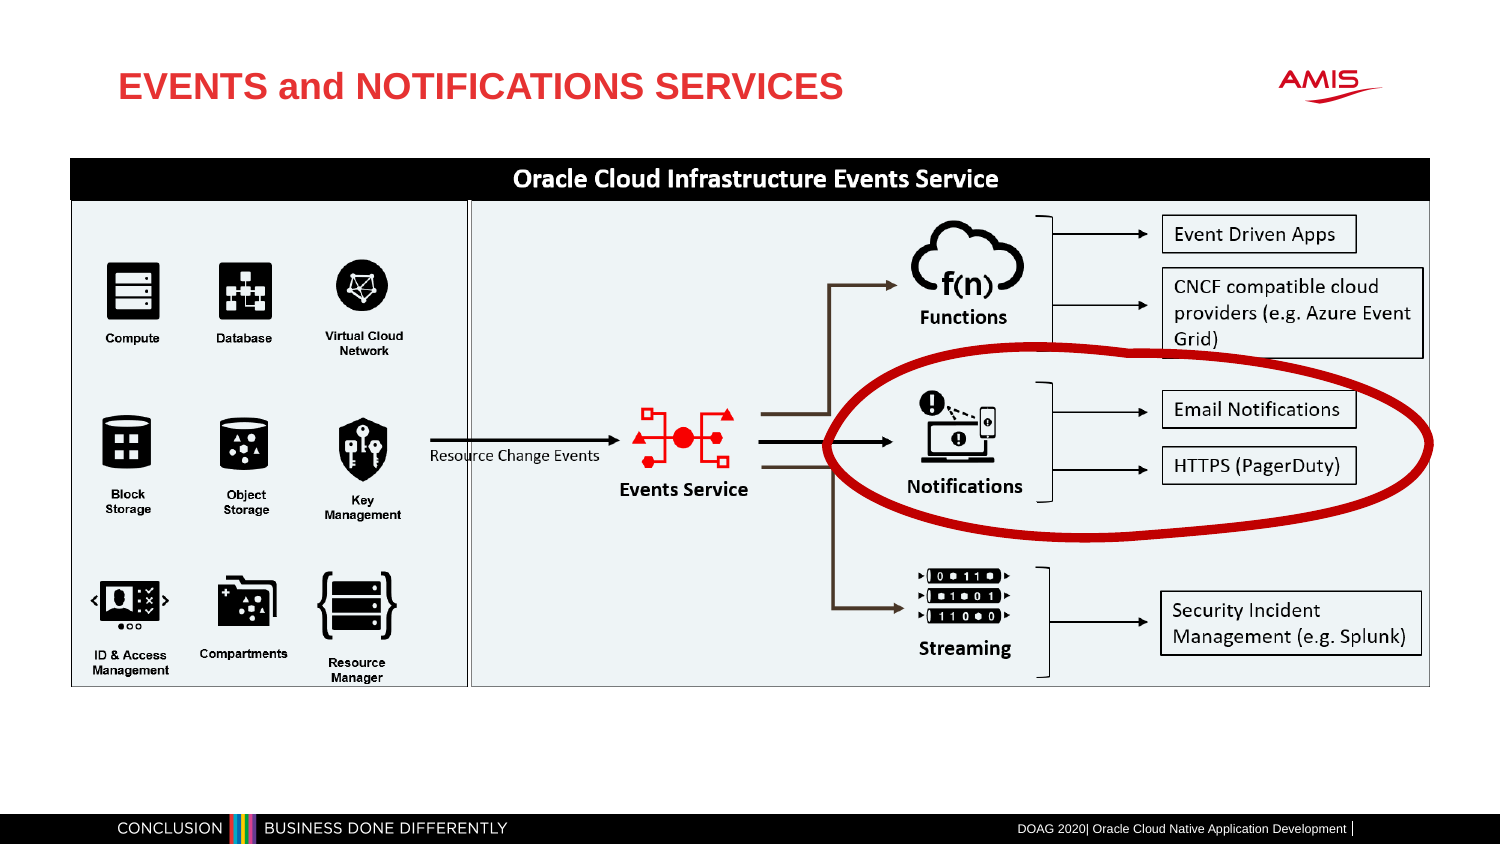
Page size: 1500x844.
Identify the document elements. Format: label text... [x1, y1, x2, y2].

picture [239, 814, 1500, 844]
picture [0, 814, 236, 844]
picture [70, 152, 1430, 692]
footer DOAG 2020| Oracle Cloud Native Application Development [814, 820, 1347, 839]
title EVENTS and NOTIFICATIONS SERVICES [118, 47, 1205, 130]
picture [1205, 58, 1388, 106]
